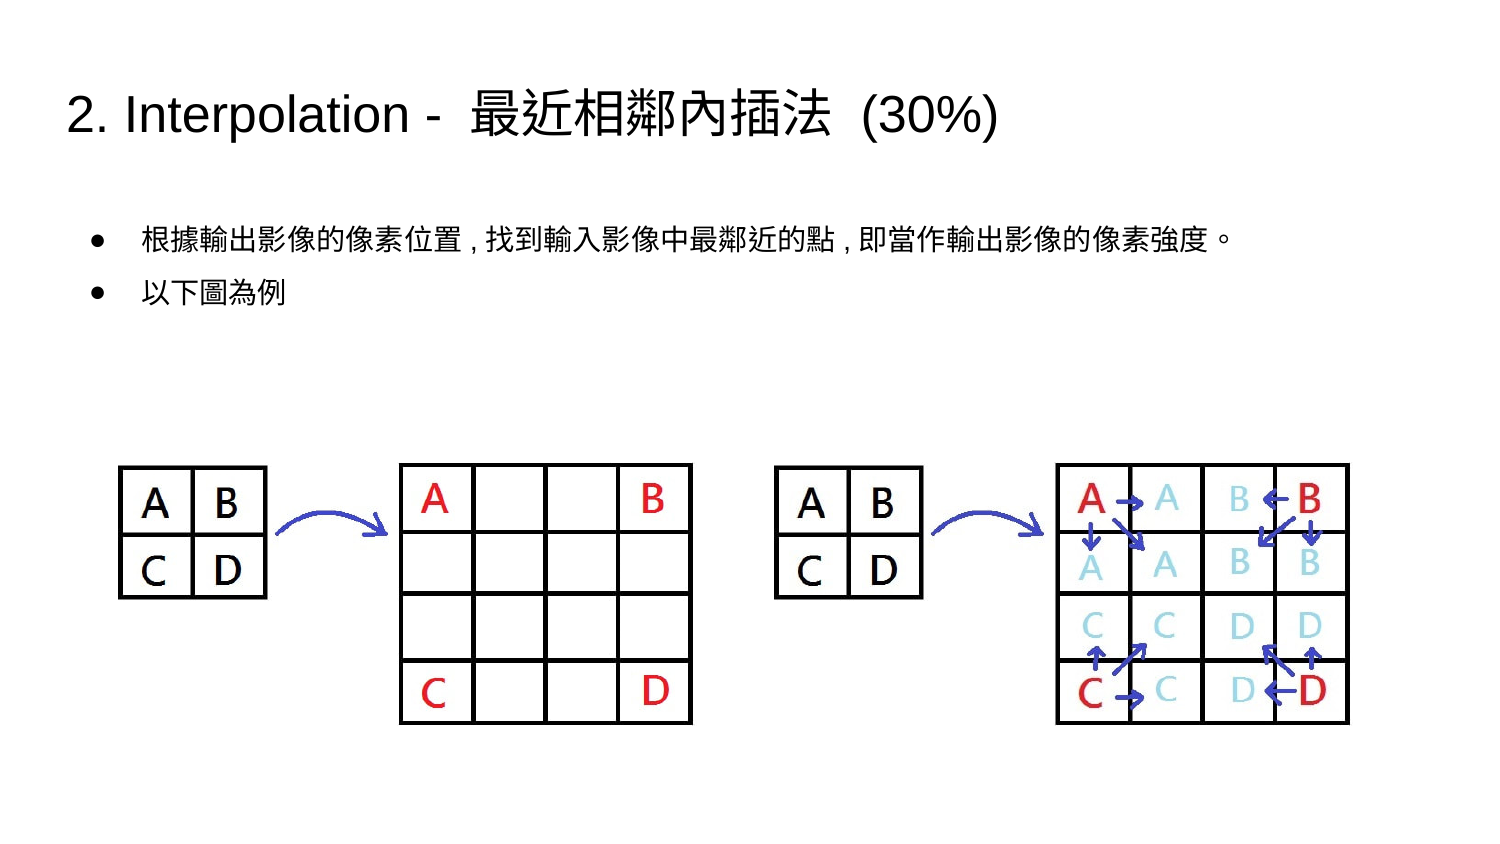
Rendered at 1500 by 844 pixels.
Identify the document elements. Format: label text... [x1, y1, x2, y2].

picture [759, 432, 1397, 768]
picture [102, 432, 741, 768]
list 根據輸出影像的像素位置,找到輸入影像中最鄰近的點,即當作輸出影像的像素強度。 以下圖為例 [51, 189, 1449, 750]
title 2. Interpolation - 最近相鄰內插法 (30%) [51, 72, 1449, 167]
